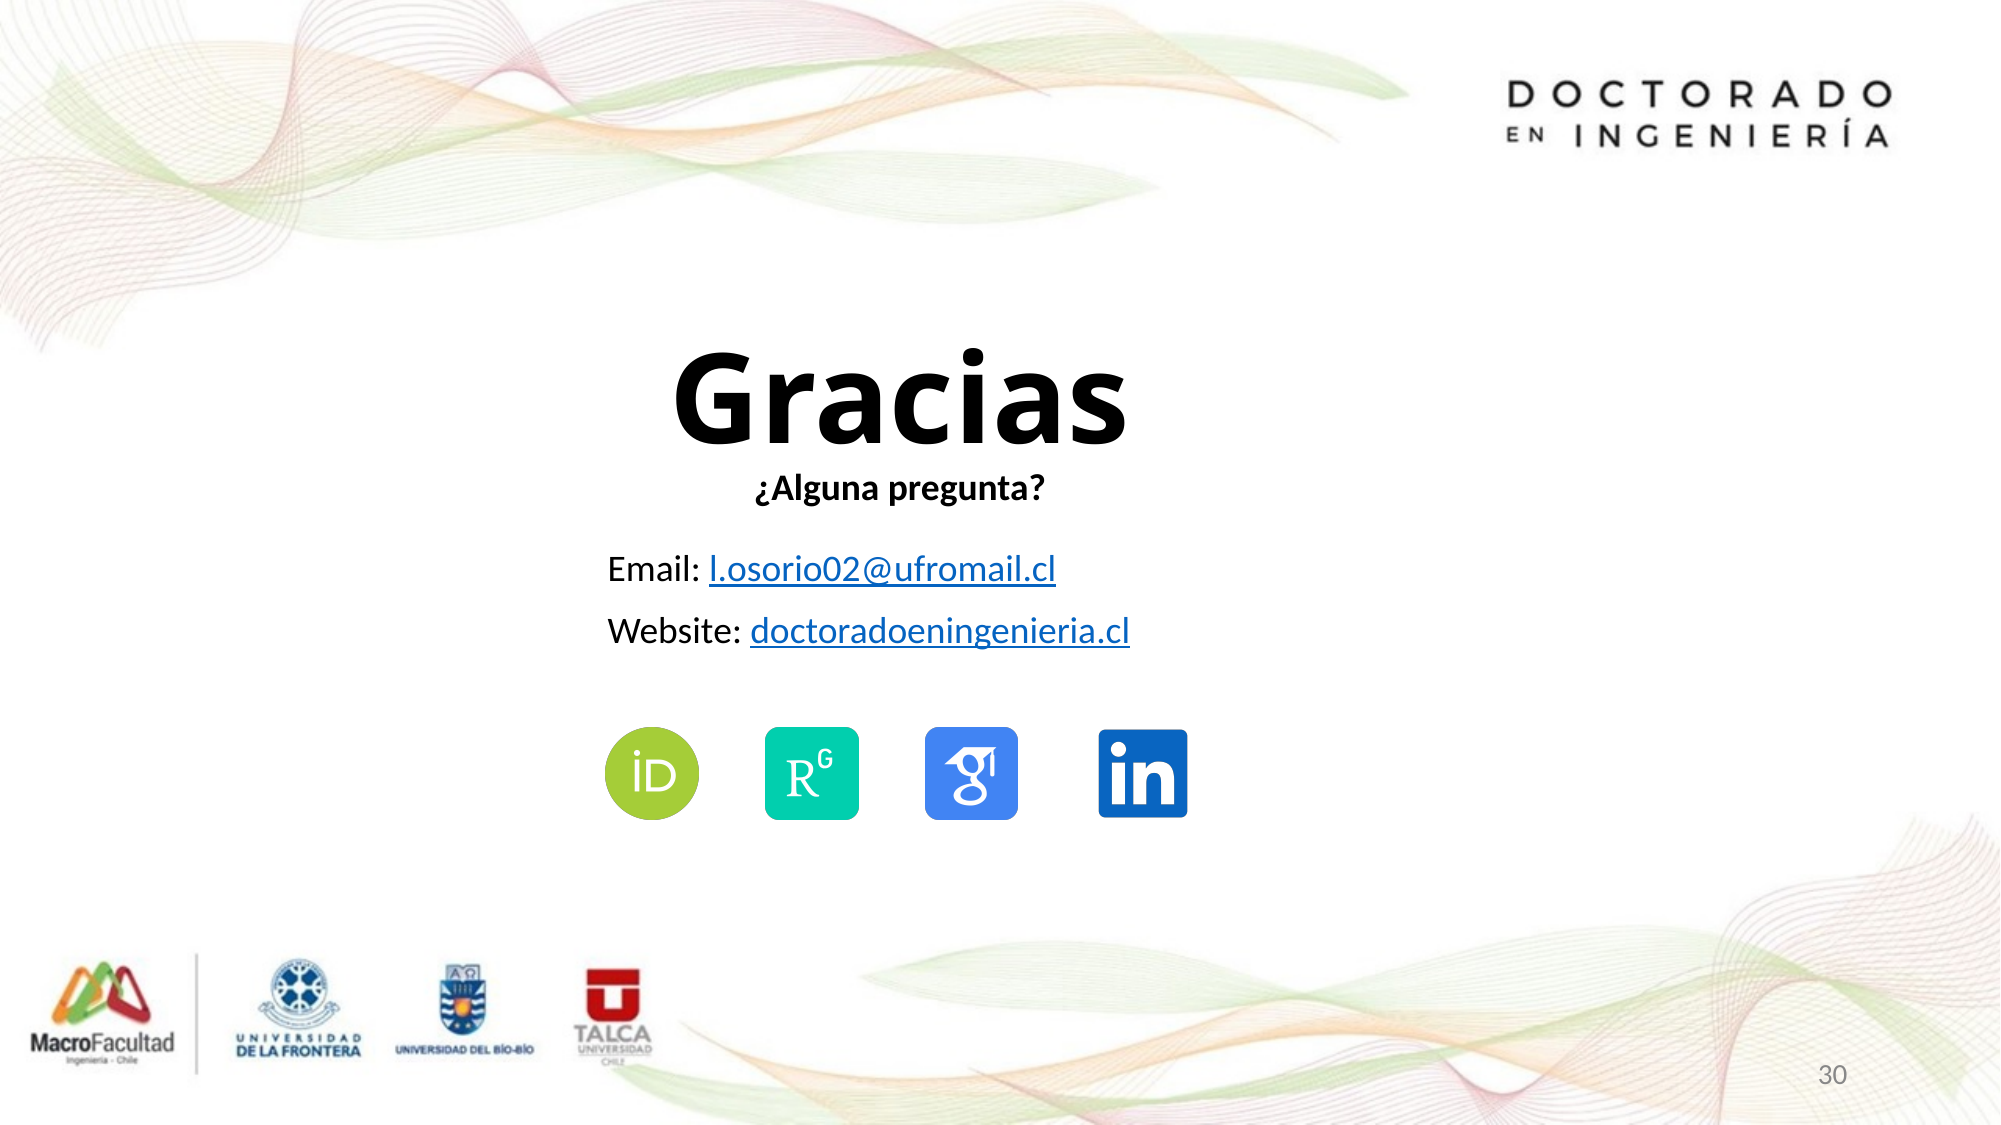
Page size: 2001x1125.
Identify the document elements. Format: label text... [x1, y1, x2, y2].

picture [0, 0, 2001, 1125]
slide_number 30 [1412, 1042, 1863, 1103]
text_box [592, 235, 1208, 832]
